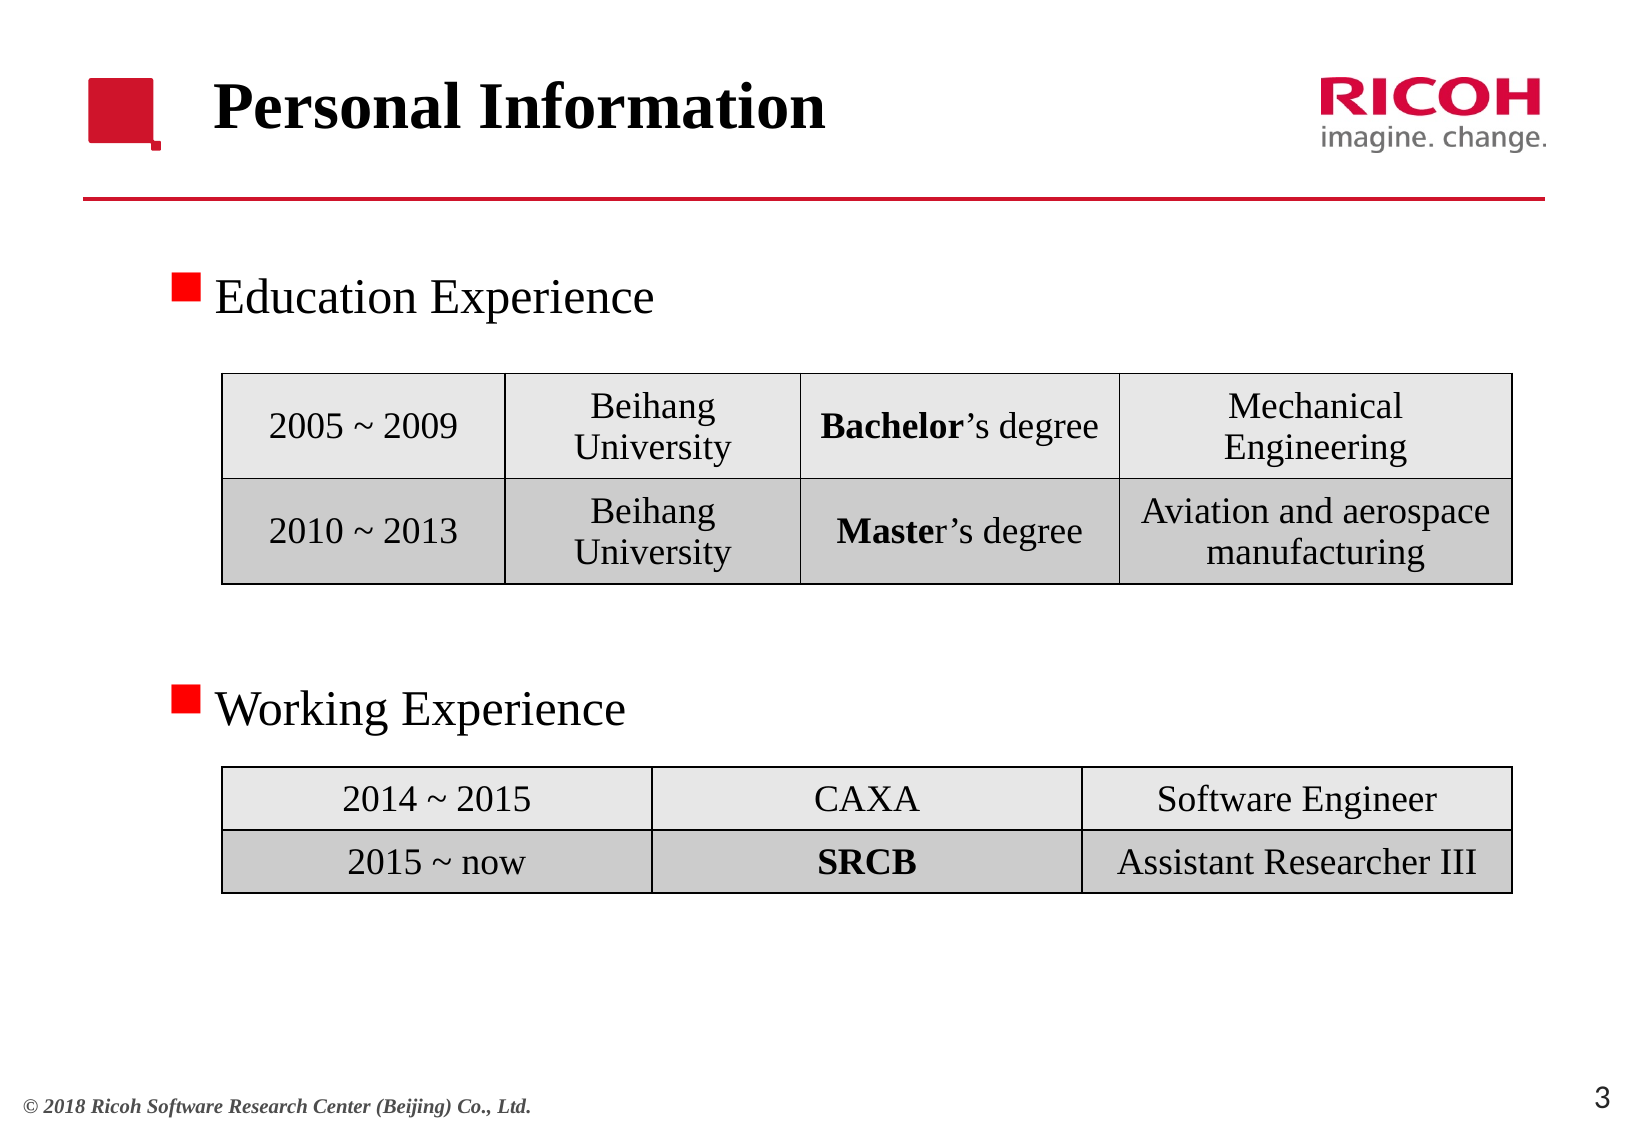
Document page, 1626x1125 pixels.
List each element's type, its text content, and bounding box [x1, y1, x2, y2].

title Personal Information [198, 54, 1207, 161]
table_header Beihang University [506, 374, 800, 478]
table_header 2005 ~ 2009 [223, 374, 504, 478]
text_box Education Experience [152, 255, 671, 331]
table_header CAXA [653, 768, 1081, 829]
text_box © 2018 Ricoh Software Research Center (Beijing) Co., Ltd. [8, 1084, 547, 1125]
table_cell Assistant Researcher III [1083, 831, 1511, 892]
table_header Software Engineer [1083, 768, 1511, 829]
table_cell Aviation and aerospace manufacturing [1120, 479, 1511, 583]
table_cell 2010 ~ 2013 [223, 479, 504, 583]
table_cell 2015 ~ now [223, 831, 651, 892]
table_cell SRCB [653, 831, 1081, 892]
table_header Mechanical Engineering [1120, 374, 1511, 478]
table_cell Beihang University [506, 479, 800, 583]
text_box 3 [1450, 1065, 1625, 1125]
picture [1321, 77, 1546, 153]
table_header 2014 ~ 2015 [223, 768, 651, 829]
table_header Bachelor’s degree [801, 374, 1119, 478]
table_cell Master’s degree [801, 479, 1119, 583]
text_box Working Experience [152, 668, 642, 743]
